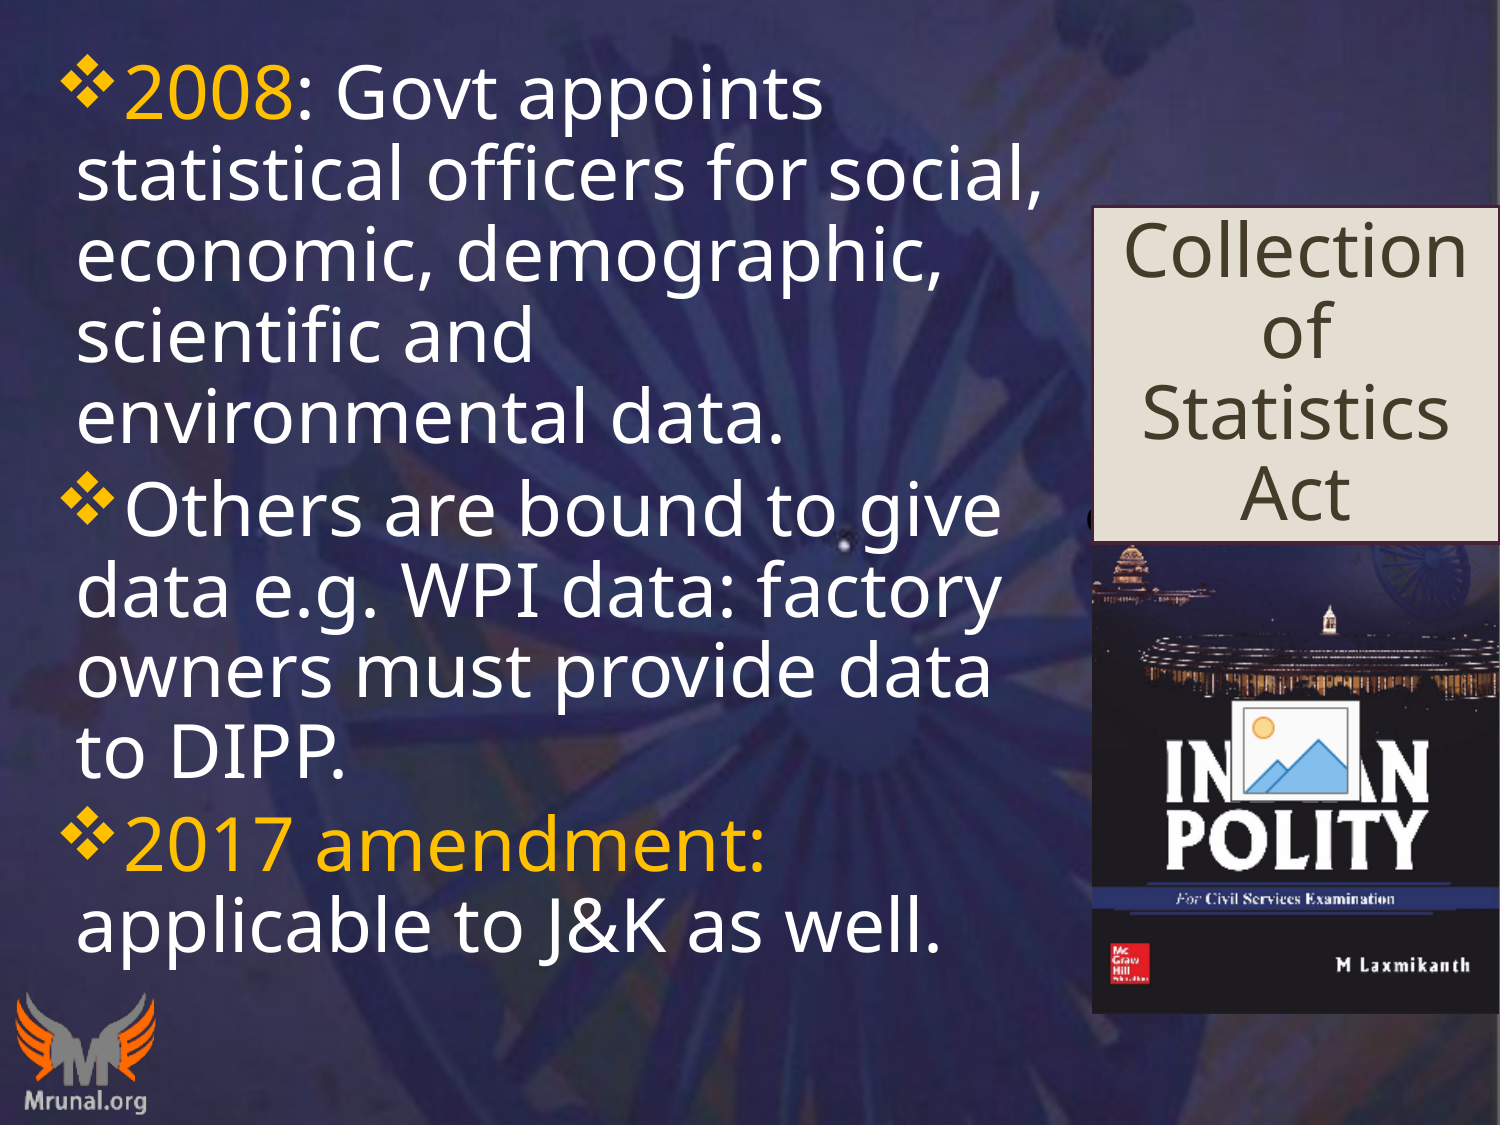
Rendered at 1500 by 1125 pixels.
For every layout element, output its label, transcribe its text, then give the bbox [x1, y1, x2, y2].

list 2008: Govt appoints statistical officers for social, economic, demographic, scientific and environmental data. Others are bound to give data e.g. WPI data: factory owners must provide data to DIPP. 2017 amendment: applicable to J&K as well. [39, 47, 1086, 1014]
picture [0, 0, 1500, 1125]
title Collection of Statistics Act [1091, 205, 1500, 545]
